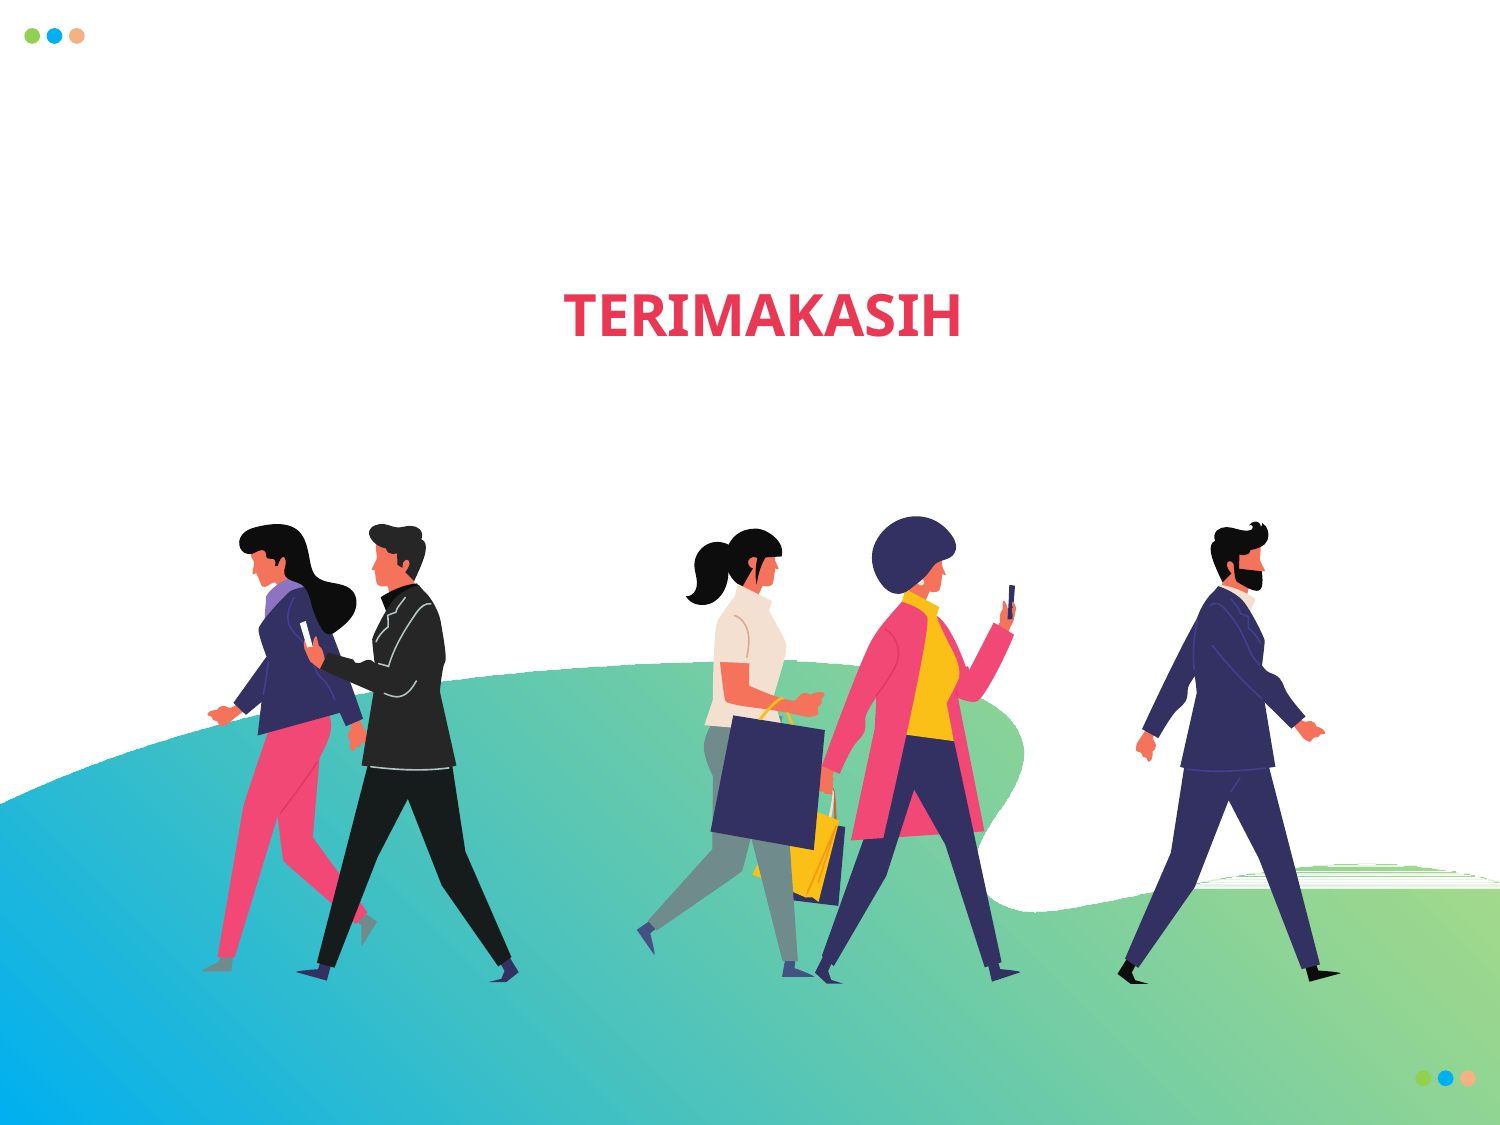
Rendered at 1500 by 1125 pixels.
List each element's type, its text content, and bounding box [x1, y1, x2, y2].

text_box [201, 515, 378, 972]
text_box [752, 512, 1021, 984]
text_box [295, 522, 519, 983]
text_box [0, 663, 1500, 1125]
text_box TERIMAKASIH [548, 279, 985, 367]
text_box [1117, 521, 1341, 984]
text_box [24, 27, 85, 44]
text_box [1415, 1070, 1476, 1087]
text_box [636, 527, 828, 977]
